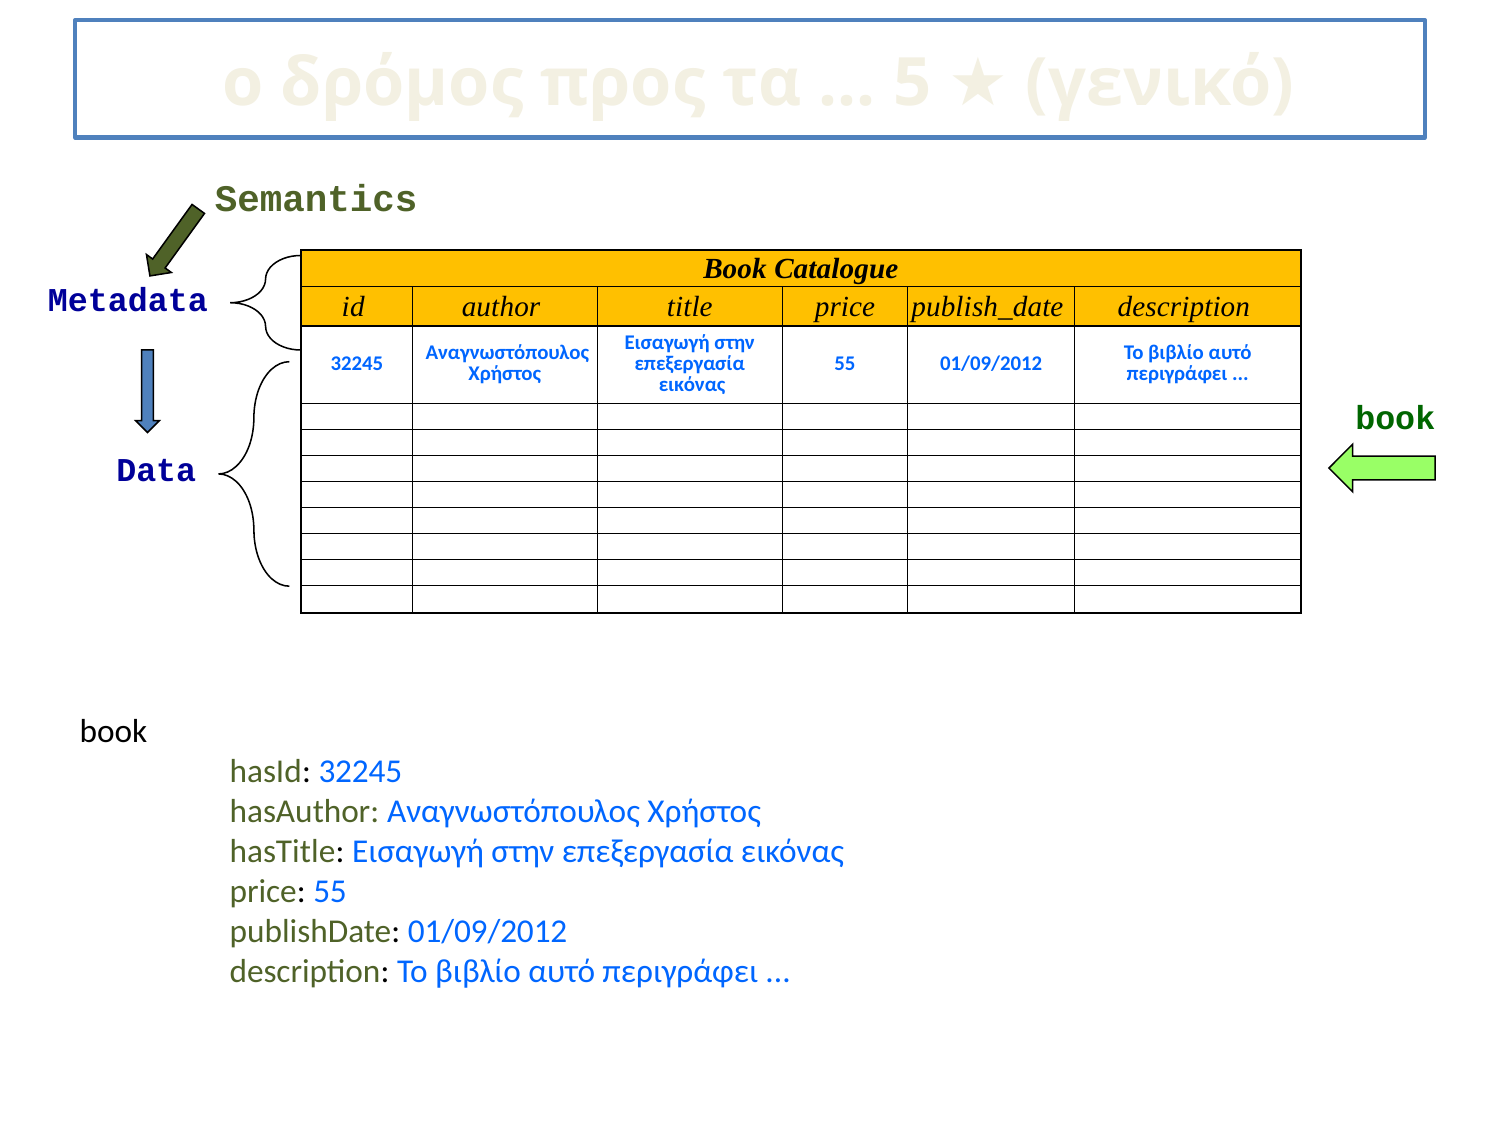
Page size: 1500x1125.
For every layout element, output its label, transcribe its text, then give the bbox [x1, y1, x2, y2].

table_cell [908, 482, 1074, 507]
table_cell [413, 404, 597, 429]
table_cell [598, 560, 782, 585]
table_cell [908, 404, 1074, 429]
table_cell [783, 456, 907, 481]
text_box Data [101, 448, 244, 496]
table_cell [783, 586, 907, 612]
table_cell [413, 534, 597, 559]
text_box [1328, 445, 1436, 492]
text_box [259, 255, 300, 350]
title ο δρόμος προς τα ... 5 ★ (γενικό) [73, 18, 1427, 140]
table_cell [302, 482, 412, 507]
table_cell [908, 508, 1074, 533]
table_cell [413, 430, 597, 455]
table_cell [908, 586, 1074, 612]
table_cell [783, 508, 907, 533]
table_cell [413, 560, 597, 585]
table_cell [598, 482, 782, 507]
table_cell [1075, 508, 1300, 533]
table_cell [908, 560, 1074, 585]
table_cell [1075, 560, 1300, 585]
table_cell [302, 534, 412, 559]
table_cell [302, 430, 412, 455]
table_cell 01/09/2012 [908, 327, 1074, 403]
table_header Book Catalogue [302, 251, 1300, 286]
table_cell [302, 508, 412, 533]
table_cell [413, 508, 597, 533]
table_cell [783, 430, 907, 455]
table_cell [598, 534, 782, 559]
table_cell [783, 534, 907, 559]
table_cell [1075, 482, 1300, 507]
table_cell [413, 456, 597, 481]
table_cell [1075, 430, 1300, 455]
table_cell 55 [783, 327, 907, 403]
table_cell id [302, 287, 412, 325]
table_cell [1075, 456, 1300, 481]
table_cell [908, 430, 1074, 455]
text_box Metadata [33, 278, 259, 327]
table_cell title [598, 287, 782, 325]
table_cell Εισαγωγή στην επεξεργασία εικόνας [598, 327, 782, 403]
table_cell price [783, 287, 907, 325]
table_cell [598, 430, 782, 455]
table_cell [302, 560, 412, 585]
table_cell Αναγνωστόπουλος Χρήστος [413, 327, 597, 403]
table_cell [783, 404, 907, 429]
table_cell Το βιβλίο αυτό περιγράφει ... [1075, 327, 1300, 403]
table_cell [598, 586, 782, 612]
table_cell [598, 508, 782, 533]
table_cell [598, 456, 782, 481]
table_cell [413, 482, 597, 507]
table_cell [1075, 404, 1300, 429]
table_cell [783, 482, 907, 507]
text_box [244, 361, 290, 587]
table_cell description [1075, 287, 1300, 325]
table_cell [1075, 586, 1300, 612]
table_cell [908, 534, 1074, 559]
text_box [146, 204, 205, 276]
text_box [135, 349, 160, 433]
table_cell [302, 586, 412, 612]
table_cell publish_date [908, 287, 1074, 325]
text_box book hasId: 32245 hasAuthor: Αναγνωστόπουλος Χρήστος hasTitle: Εισαγωγή στην επεξεργασία εικόνας price: 55 publishDate: 01/09/2012 description: Το βιβλίο αυτό περιγράφει ... [64, 702, 1412, 1037]
table_cell [783, 560, 907, 585]
table_cell [908, 456, 1074, 481]
table_cell [413, 586, 597, 612]
text_box book [1340, 397, 1483, 445]
table_cell author [413, 287, 597, 325]
table_cell [302, 404, 412, 429]
table_cell [302, 456, 412, 481]
text_box Semantics [200, 174, 463, 225]
table_cell [598, 404, 782, 429]
table_cell [1075, 534, 1300, 559]
table_cell 32245 [302, 327, 412, 403]
